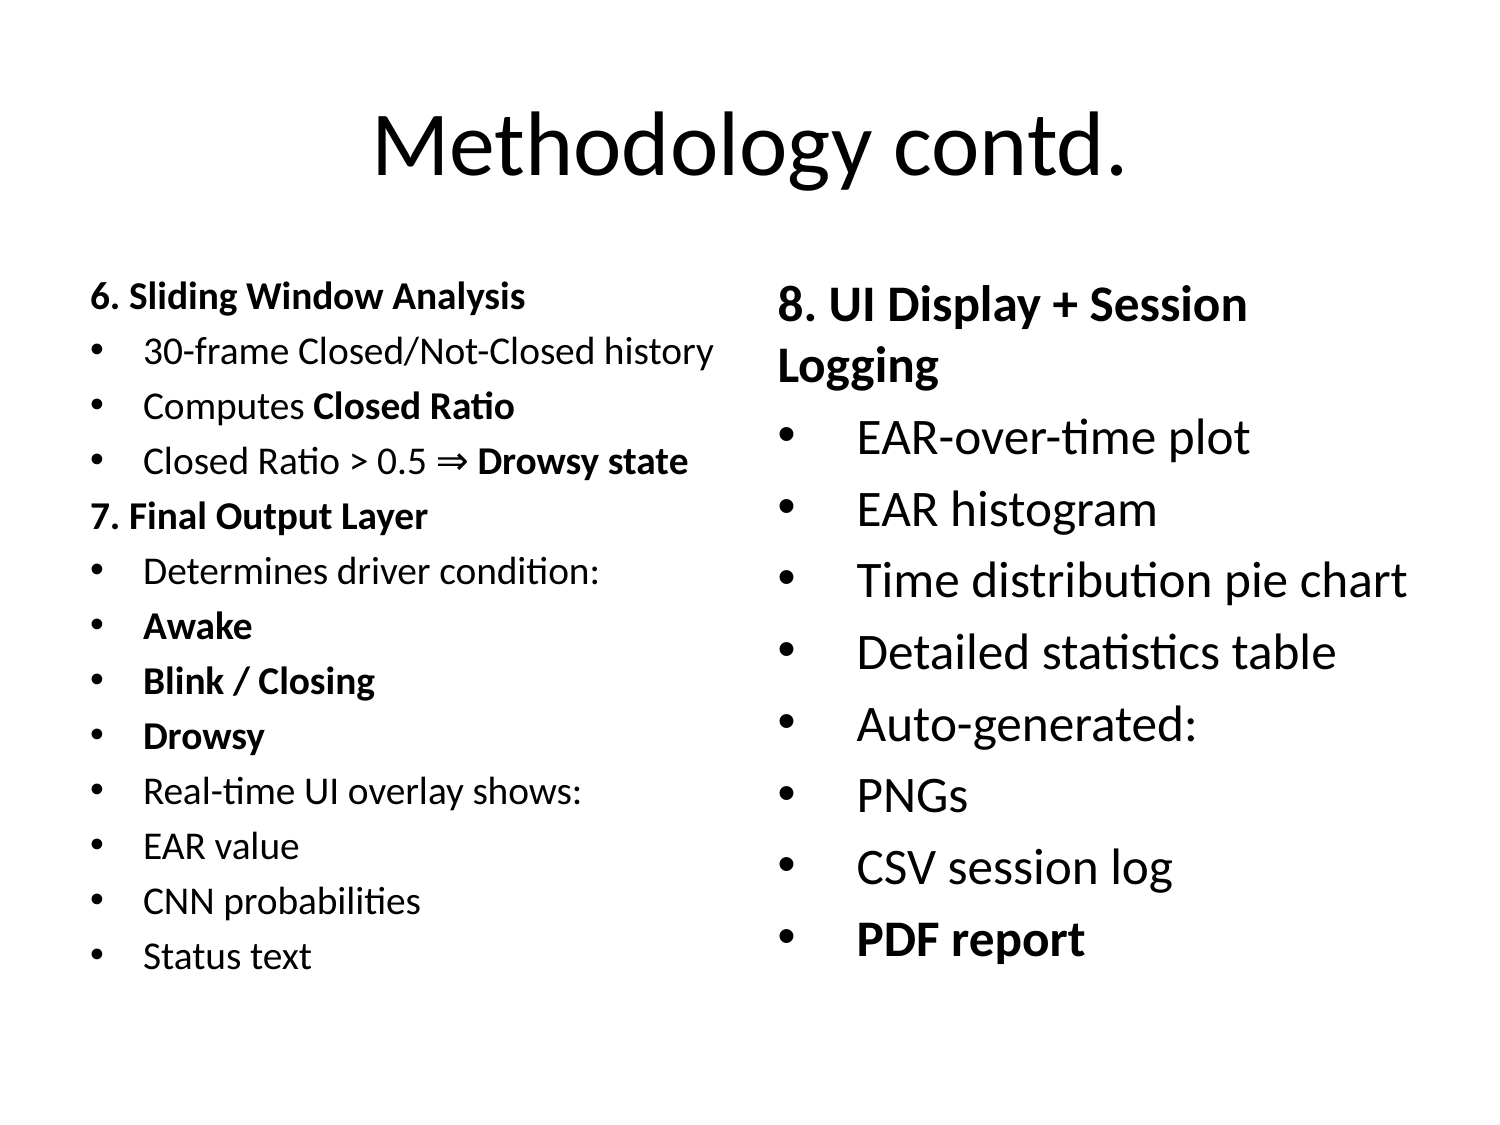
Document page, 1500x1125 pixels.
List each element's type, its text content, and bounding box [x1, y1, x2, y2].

title Methodology contd. [75, 45, 1425, 233]
list 8. UI Display + Session Logging EAR-over-time plot EAR histogram Time distribution pie chart Detailed statistics table Auto-generated: PNGs CSV session log PDF report [762, 262, 1425, 1005]
list 6. Sliding Window Analysis 30-frame Closed/Not-Closed history Computes Closed Ratio Closed Ratio > 0.5 ⇒ Drowsy state 7. Final Output Layer Determines driver condition: Awake Blink / Closing Drowsy Real-time UI overlay shows: EAR value CNN probabilities Status text [75, 262, 738, 1005]
